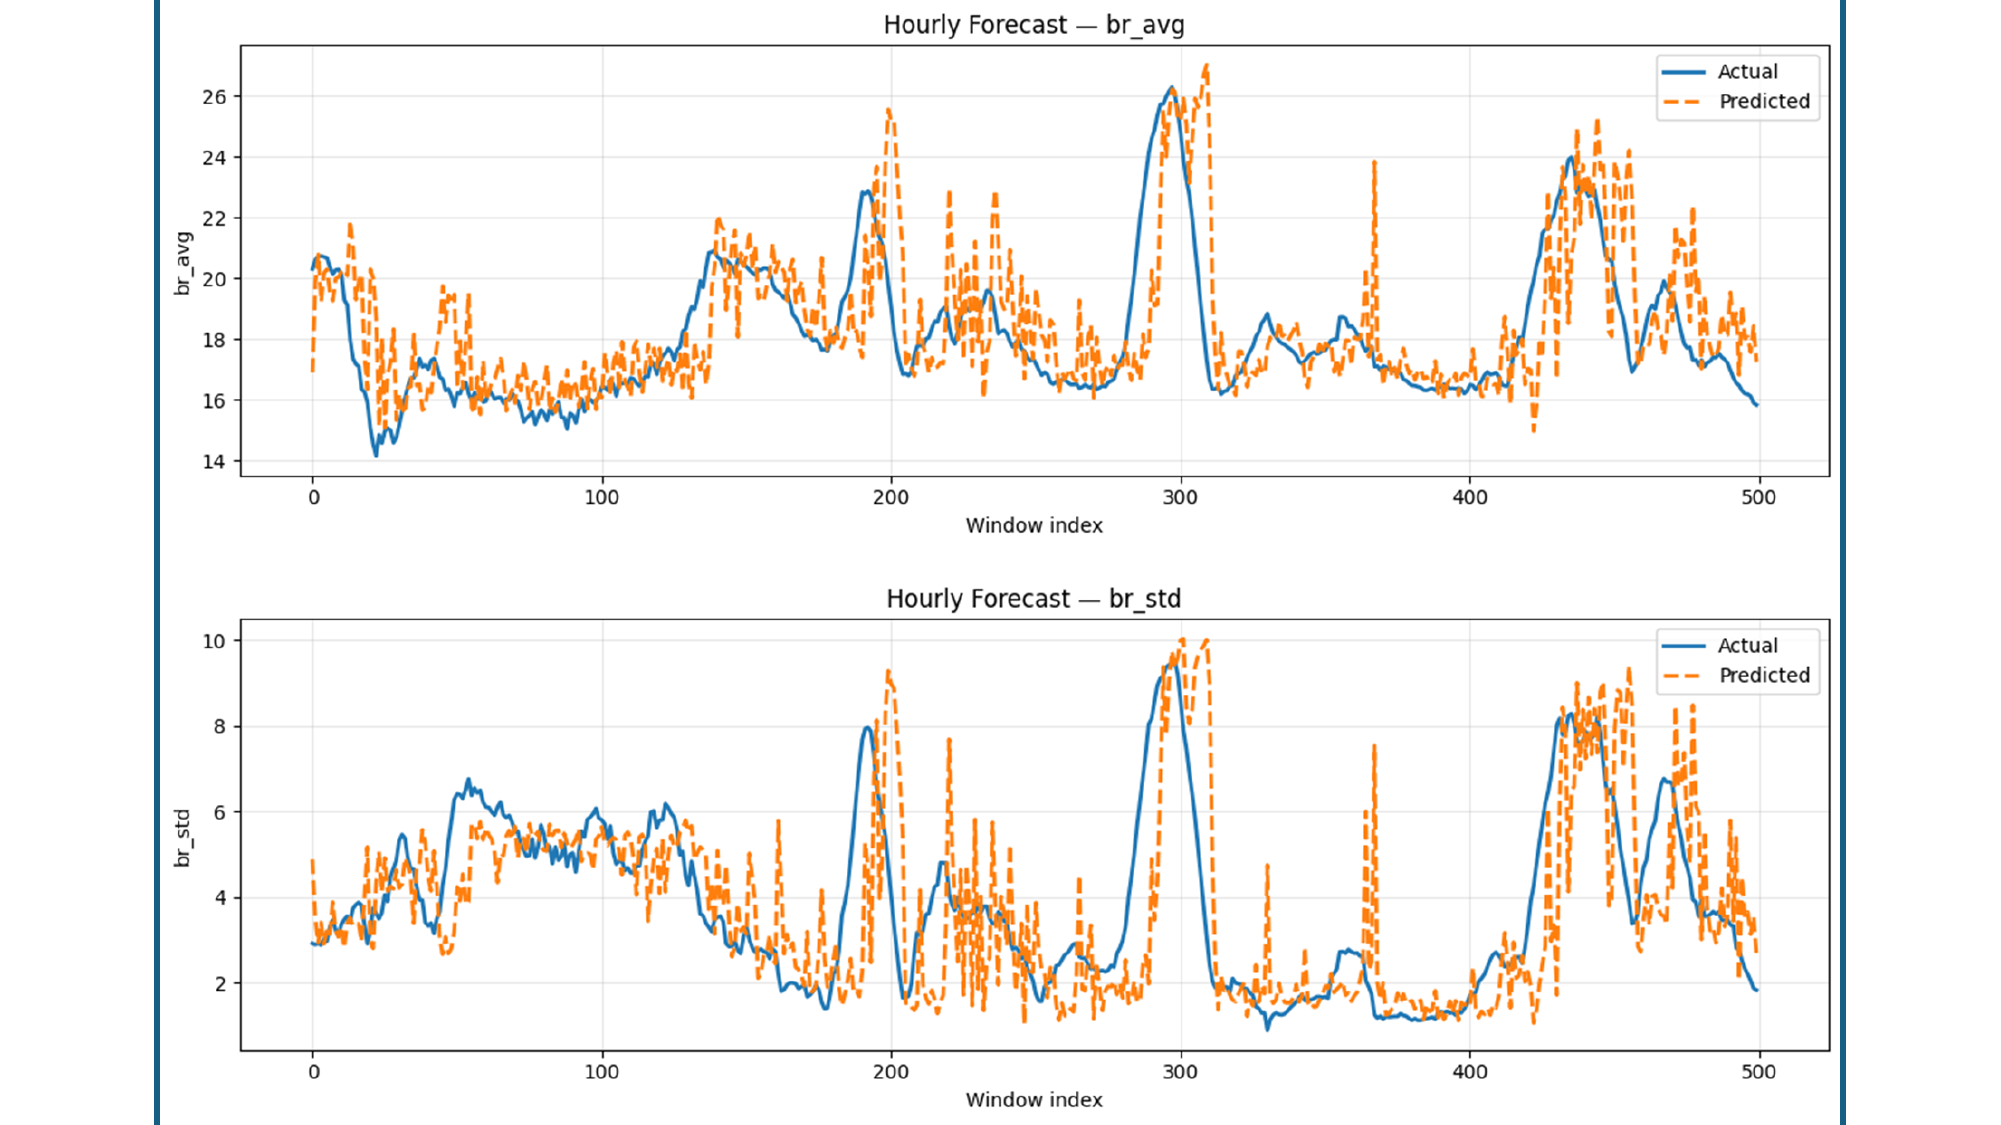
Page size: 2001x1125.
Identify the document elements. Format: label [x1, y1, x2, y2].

picture [159, 0, 1841, 1125]
